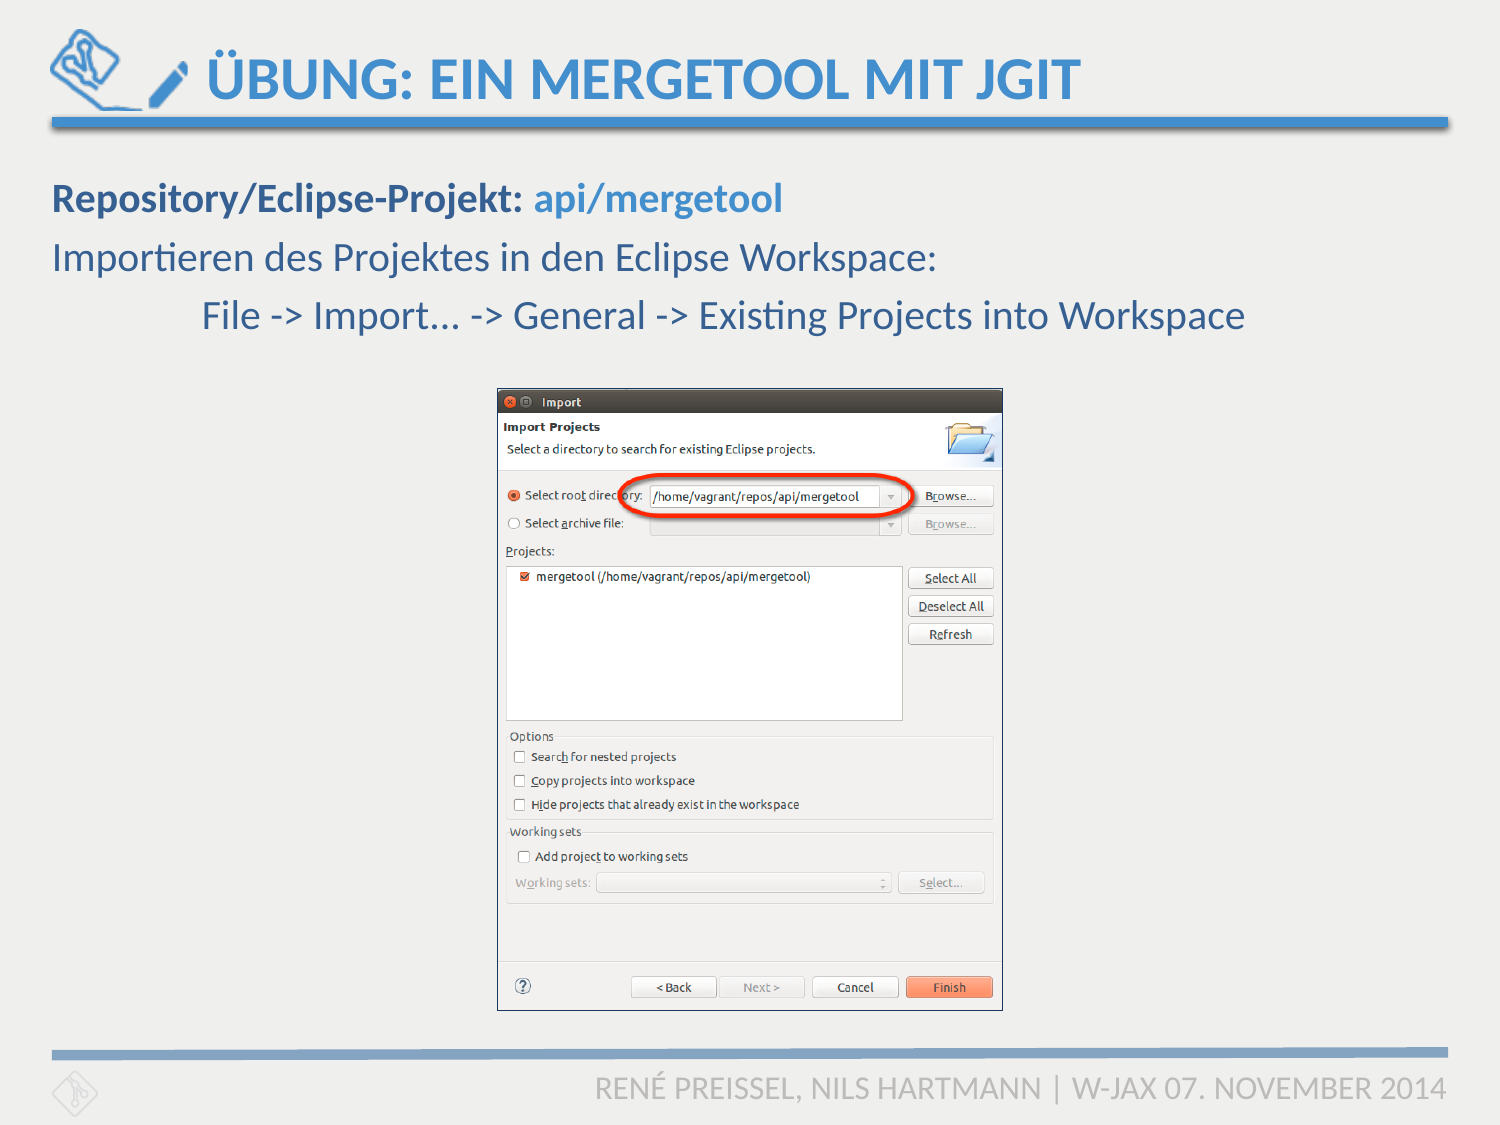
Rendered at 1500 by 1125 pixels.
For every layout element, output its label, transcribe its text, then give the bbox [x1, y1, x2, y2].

title ÜBUNG: EIN MERGETOOL MIT JGIT [206, 38, 1390, 112]
picture [496, 387, 1003, 1011]
list Repository/Eclipse-Projekt: api/mergetool Importieren des Projektes in den Eclipse Workspace: File -> Import... -> General -> Existing Projects into Workspace [51, 170, 1449, 1005]
